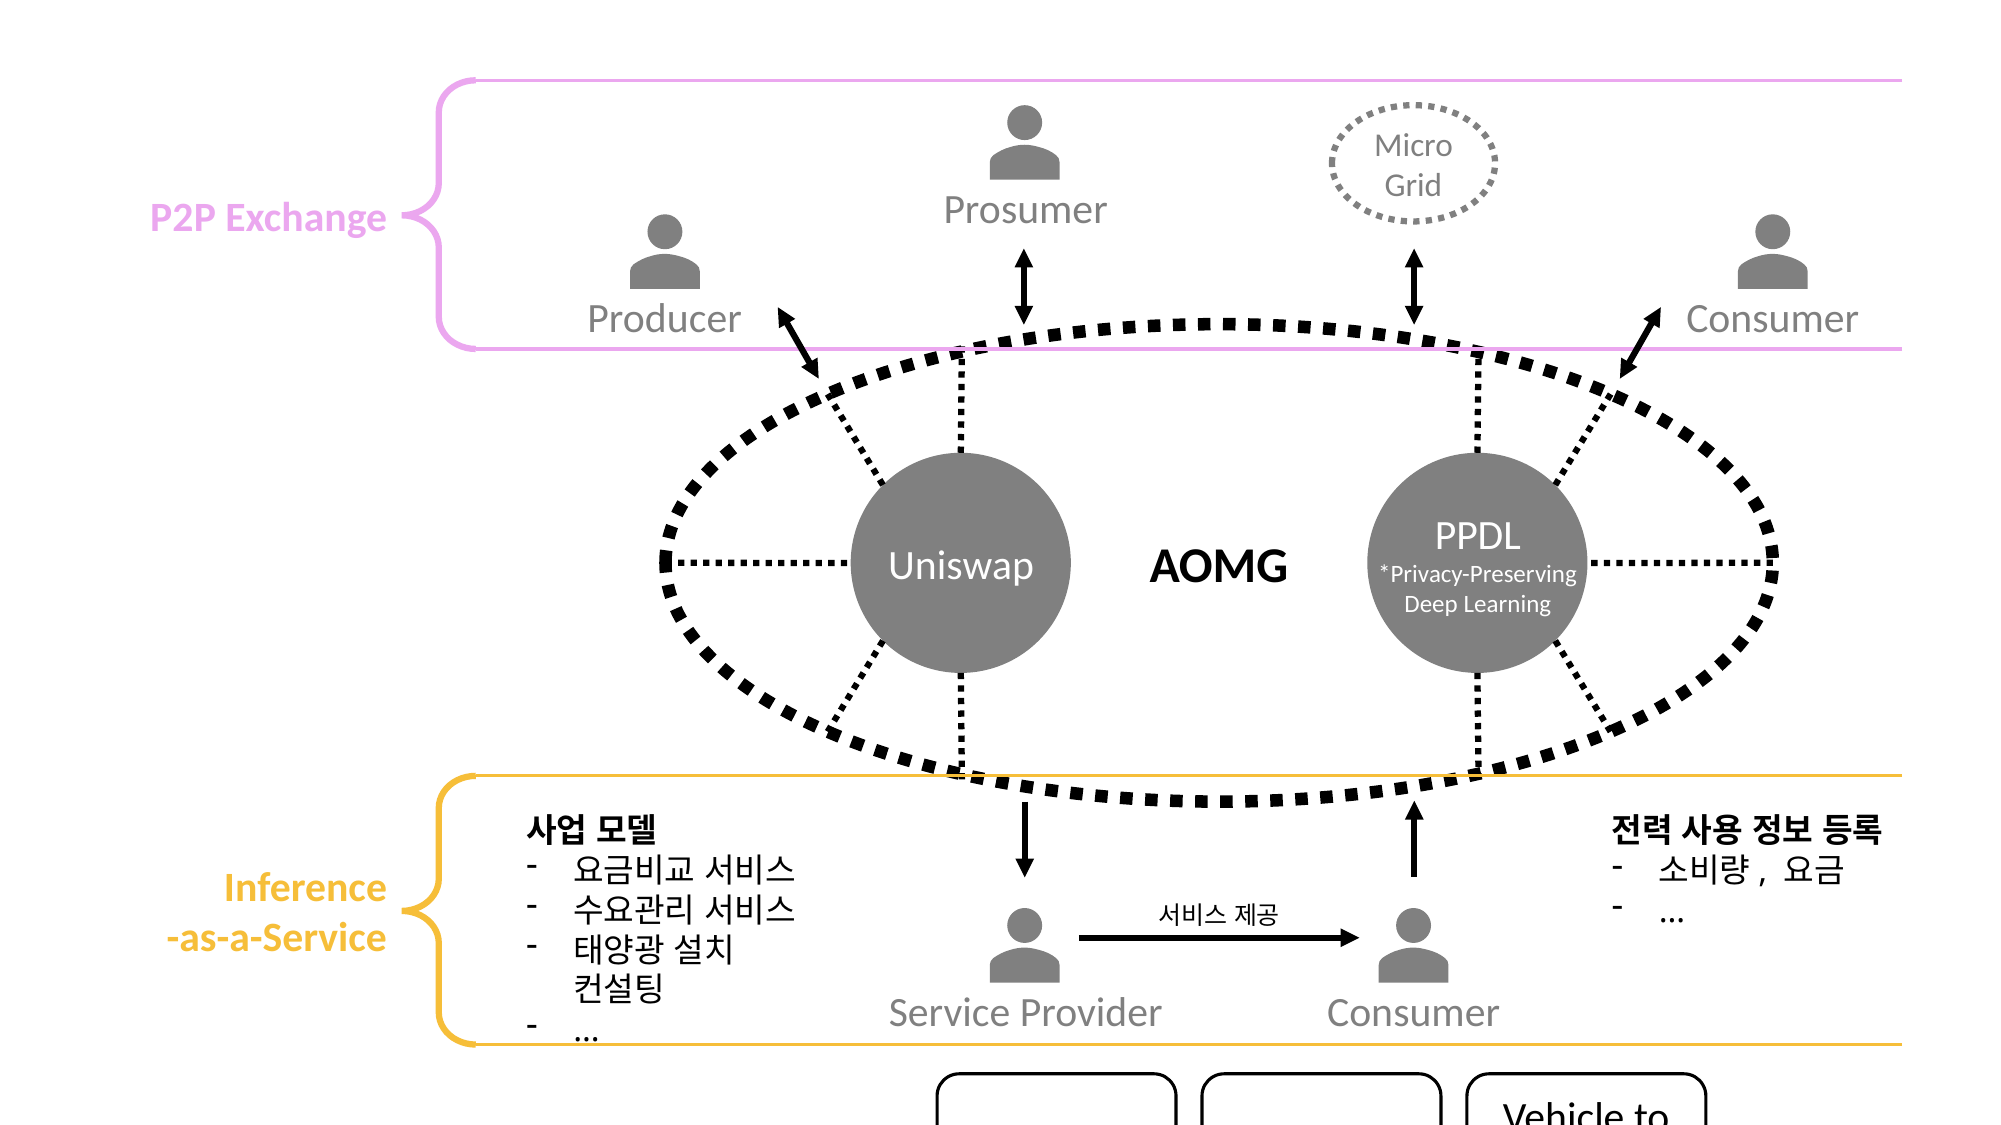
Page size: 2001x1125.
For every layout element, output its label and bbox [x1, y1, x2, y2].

text_box [315, 1073, 1733, 1125]
text_box [97, 80, 1903, 1045]
